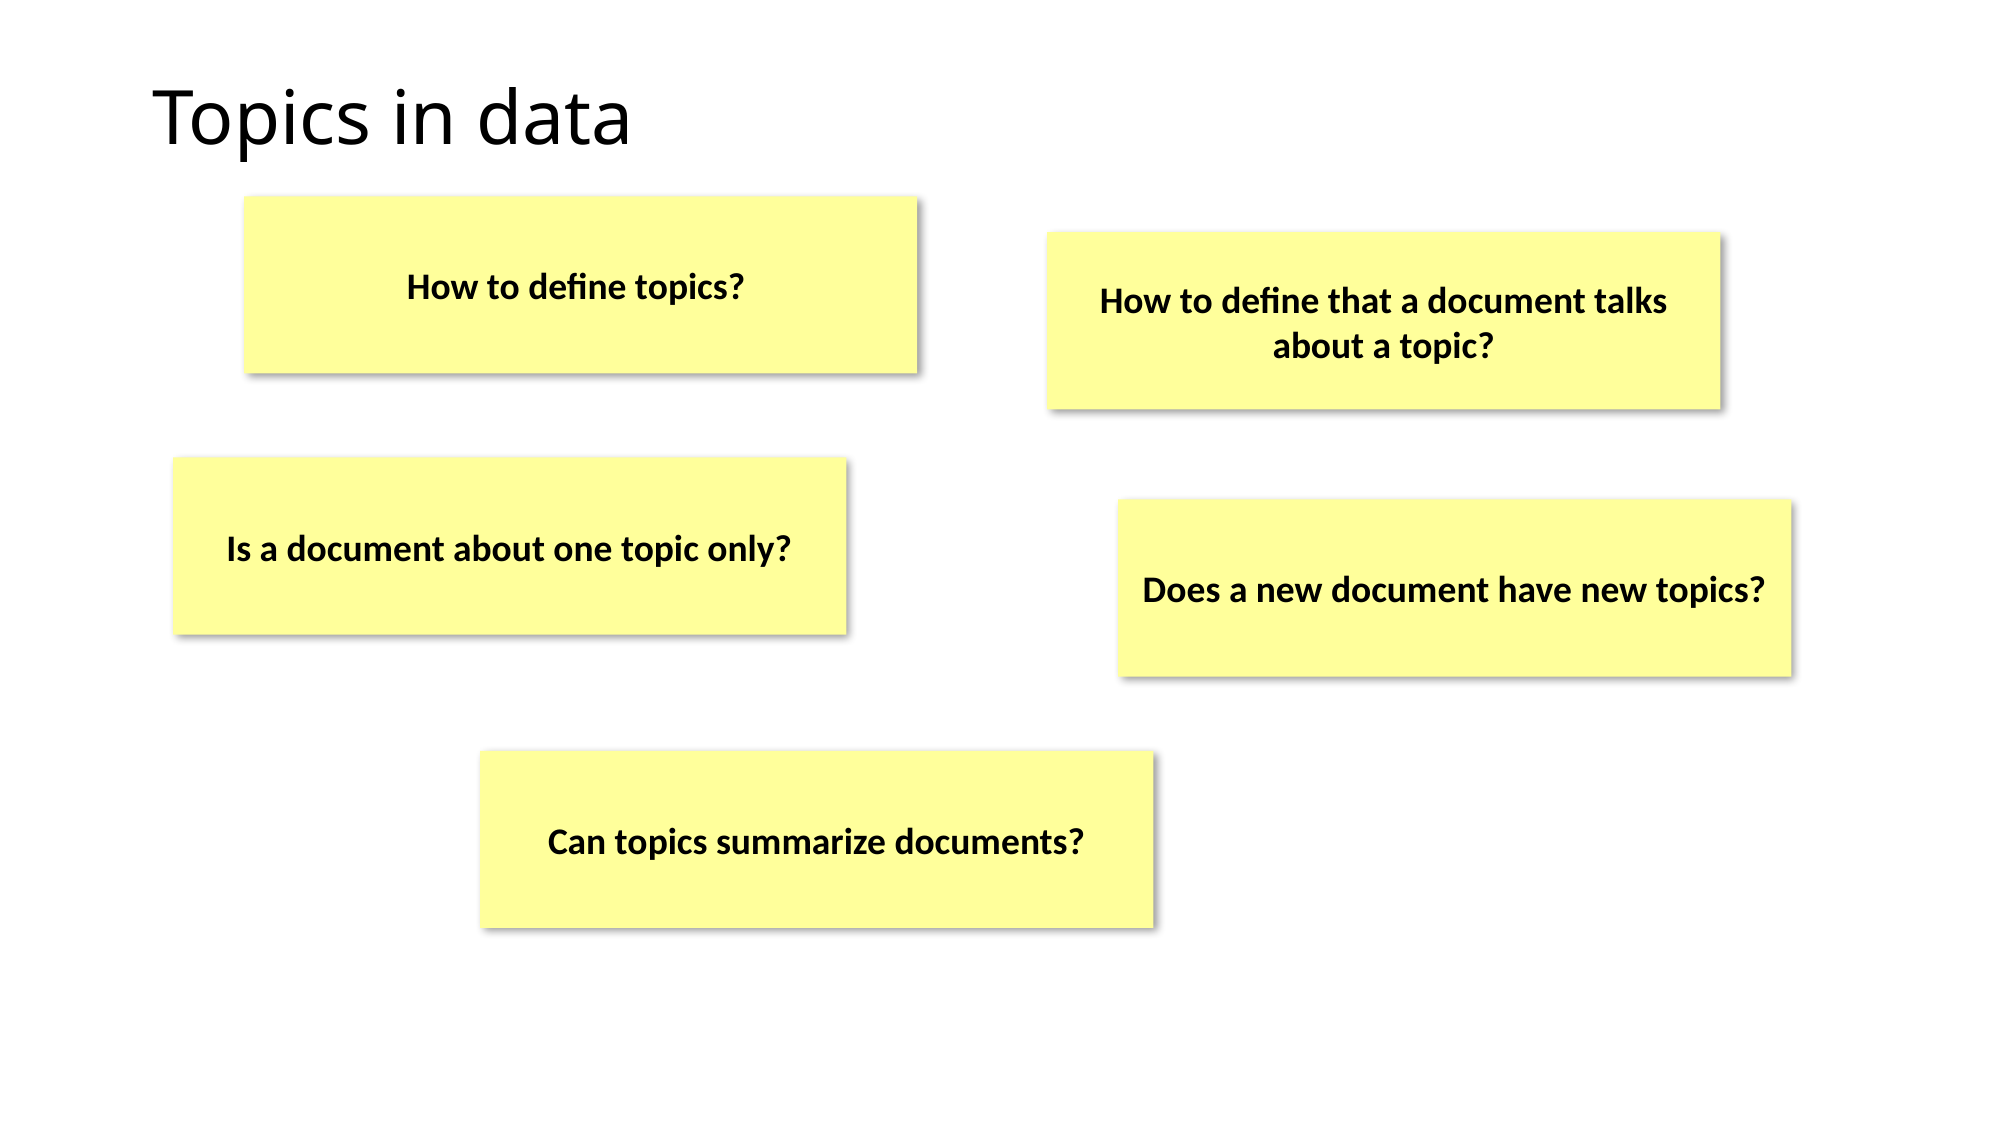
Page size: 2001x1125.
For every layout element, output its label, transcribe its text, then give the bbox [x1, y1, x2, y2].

text_box Can topics summarize documents? [479, 750, 1154, 929]
text_box Does a new document have new topics? [1117, 498, 1792, 678]
text_box Is a document about one topic only? [172, 456, 847, 636]
text_box How to define that a document talks about a topic? [1046, 231, 1721, 410]
title Topics in data [137, 59, 1863, 180]
text_box How to define topics? [243, 195, 918, 374]
